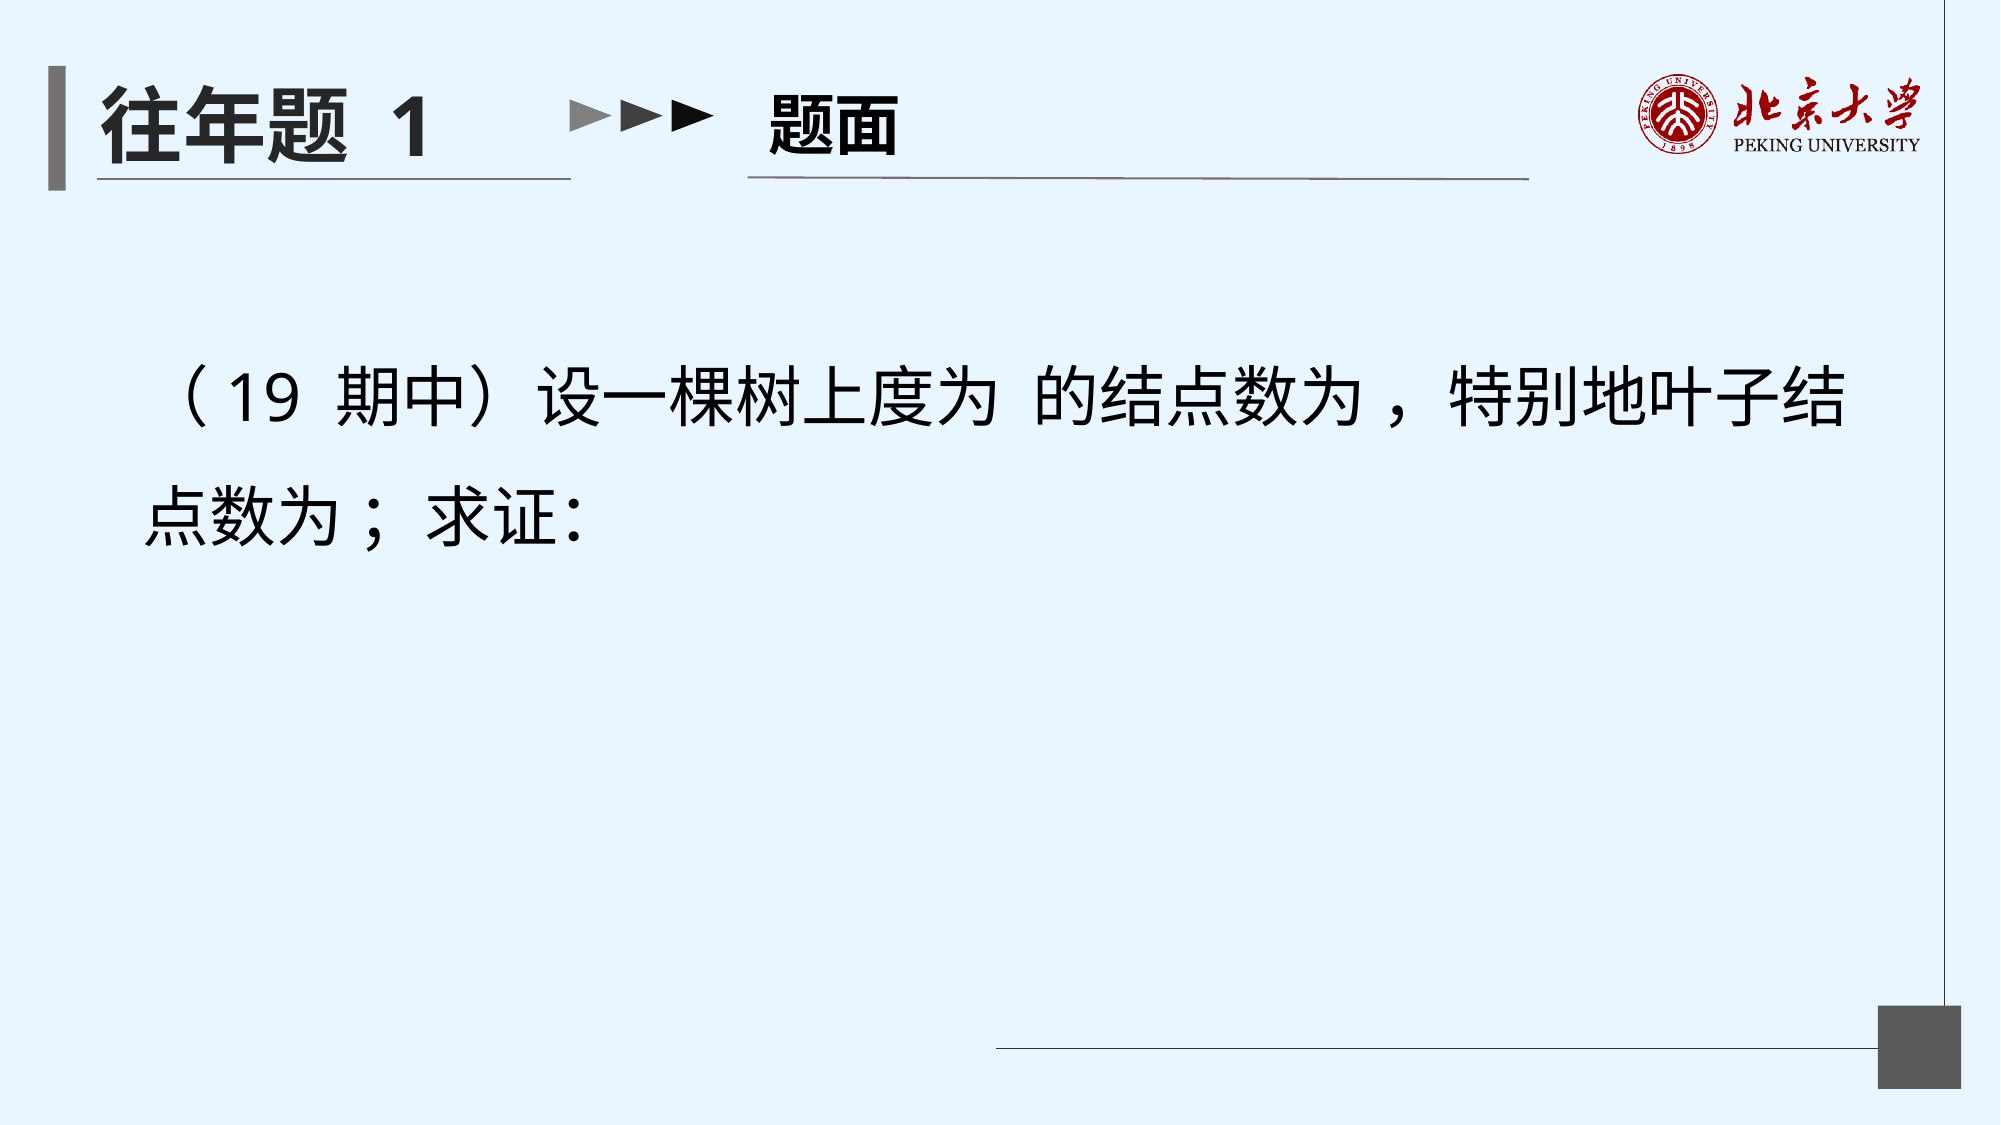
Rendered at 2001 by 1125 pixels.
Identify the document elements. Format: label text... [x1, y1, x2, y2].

picture [1638, 74, 1920, 154]
text_box 题面 [753, 75, 1548, 171]
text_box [48, 65, 714, 191]
text_box [0, 0, 2000, 1125]
text_box [1877, 1005, 1962, 1090]
